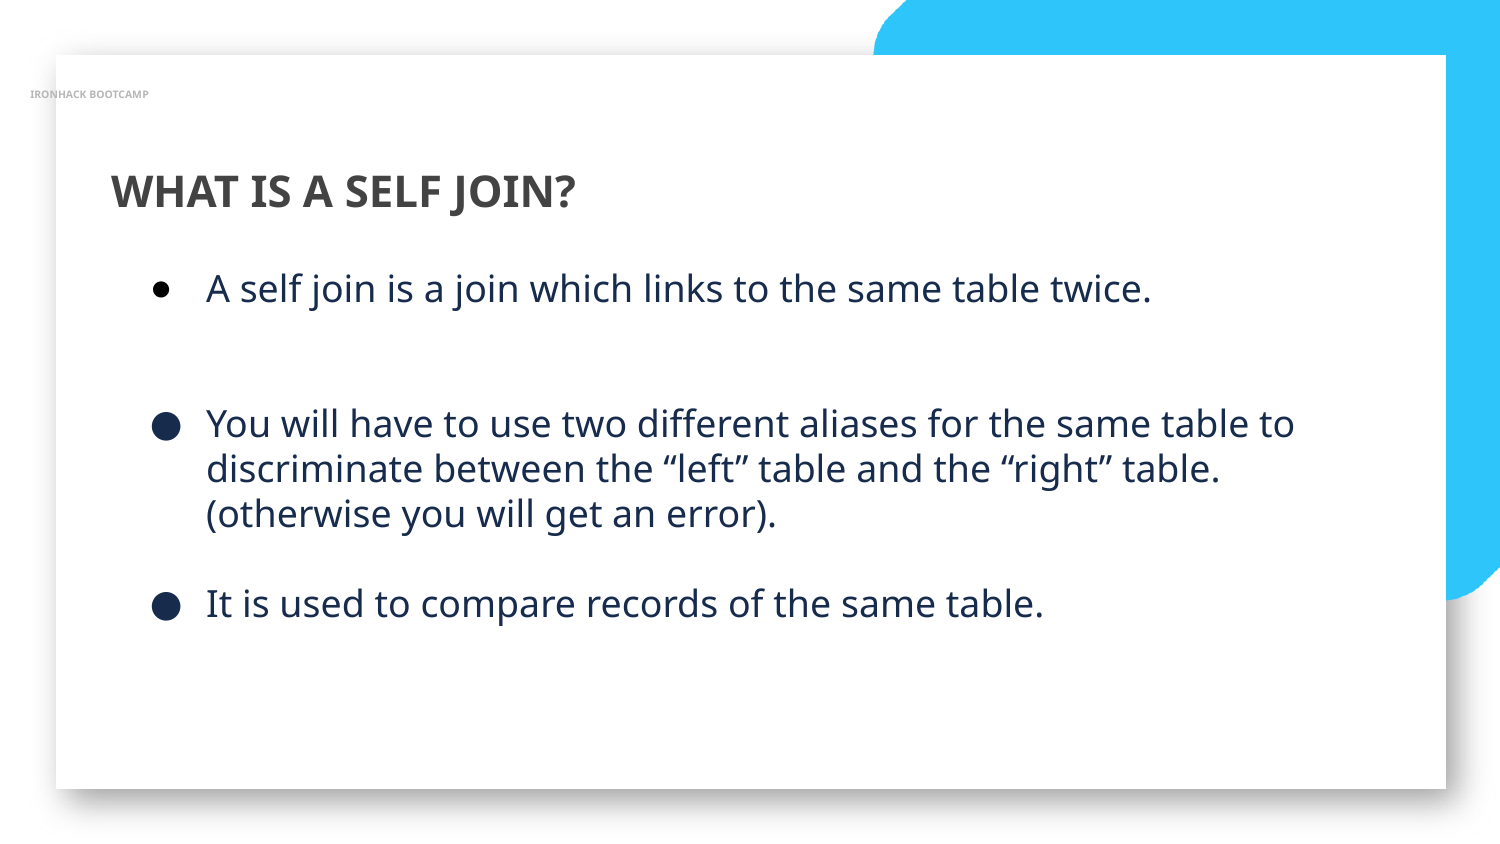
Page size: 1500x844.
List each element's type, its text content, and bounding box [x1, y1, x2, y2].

picture [0, 0, 1500, 844]
text_box IRONHACK BOOTCAMP [15, 71, 354, 108]
text_box A self join is a join which links to the same table twice. You will have to use two different aliases for the same table to discriminate between the “left” table and the “right” table. (otherwise you will get an error). It is used to compare records of the same table. [115, 249, 1389, 733]
text_box WHAT IS A SELF JOIN? [96, 149, 1417, 266]
